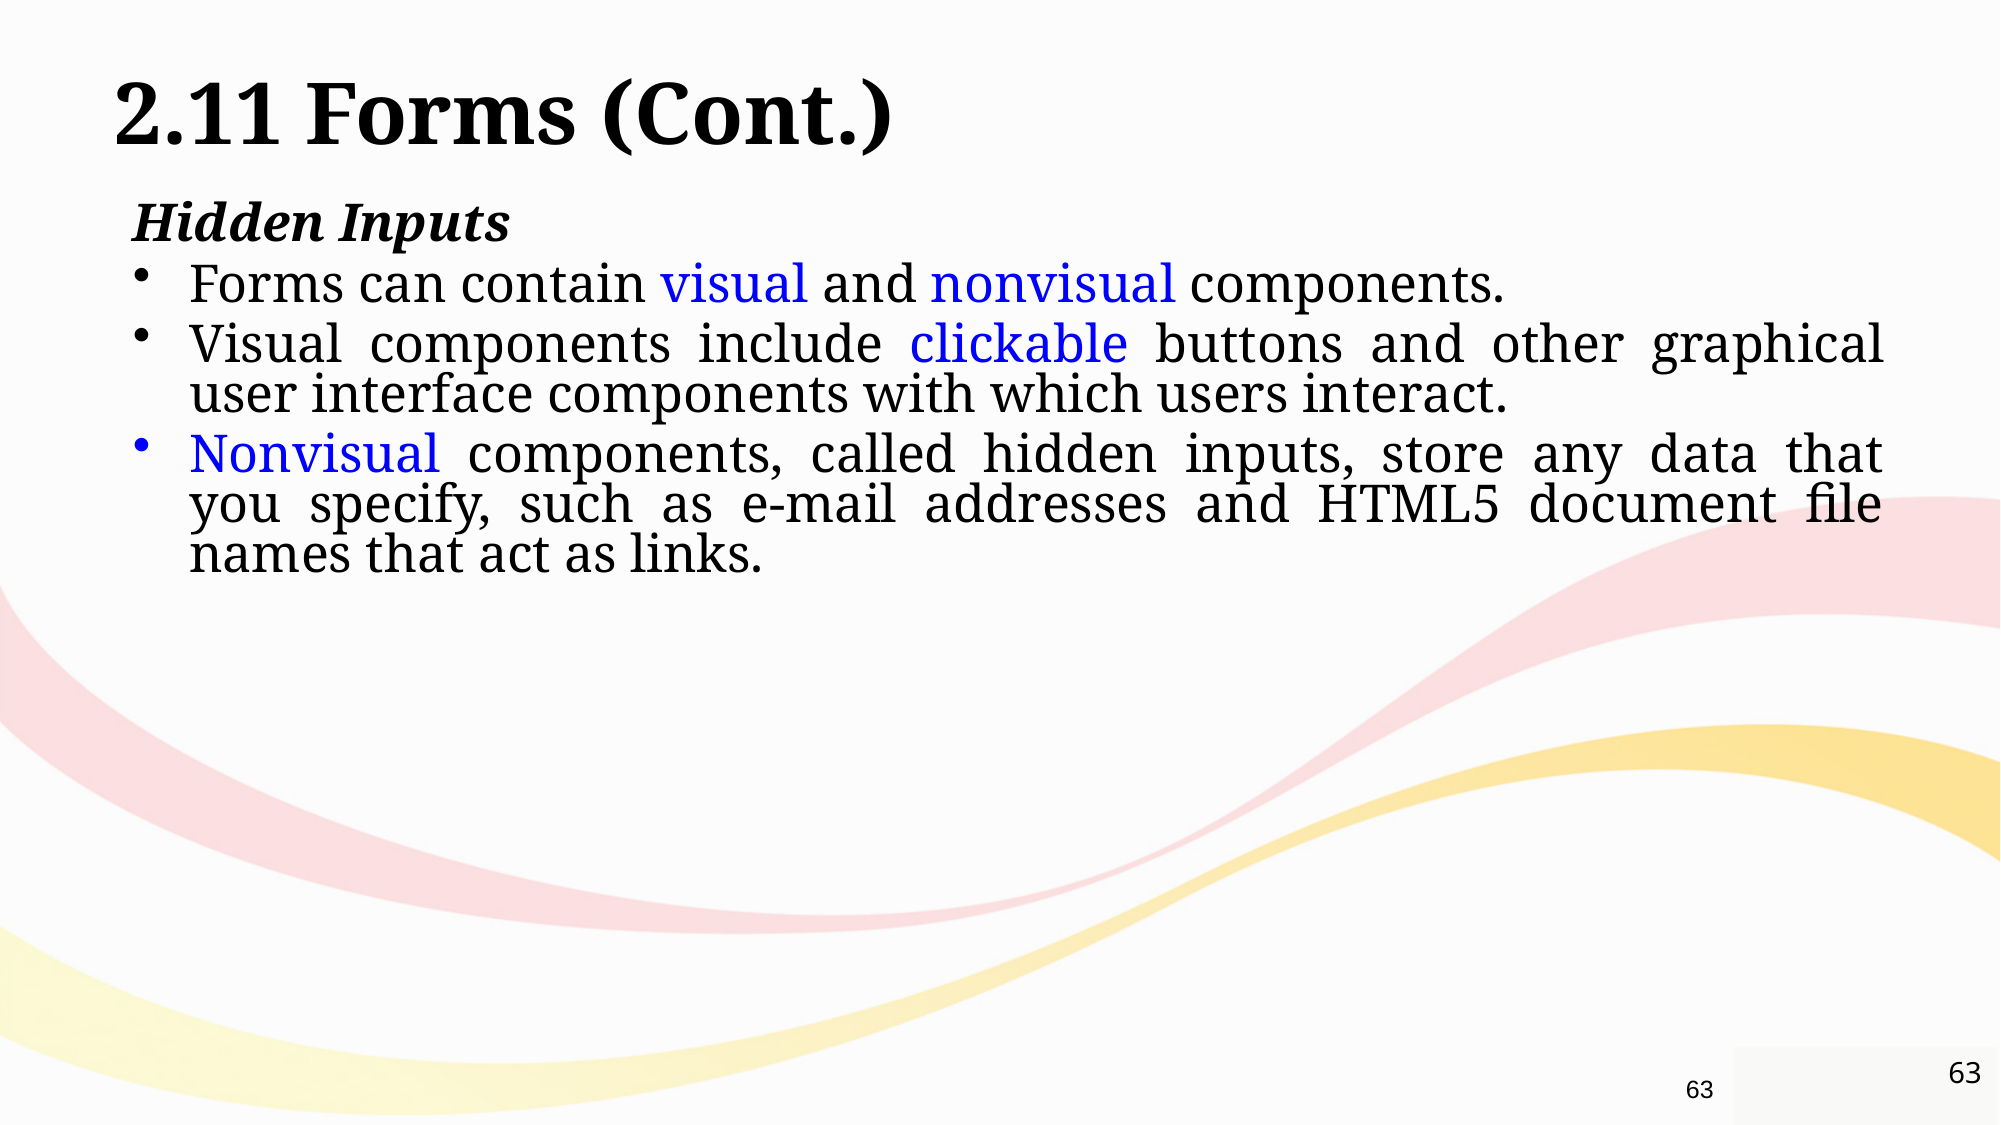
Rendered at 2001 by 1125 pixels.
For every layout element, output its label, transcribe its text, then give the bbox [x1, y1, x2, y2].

list Hidden Inputs Forms can contain visual and nonvisual components. Visual components include clickable buttons and other graphical user interface components with which users interact. Nonvisual components, called hidden inputs, store any data that you specify, such as e-mail addresses and HTML5 document file names that act as links. [99, 194, 1900, 1005]
slide_number 63 [1733, 1046, 1998, 1125]
title 2.11 Forms (Cont.) [99, 45, 1900, 175]
picture [0, 0, 2001, 1125]
text_box 63 [1668, 1051, 1729, 1112]
